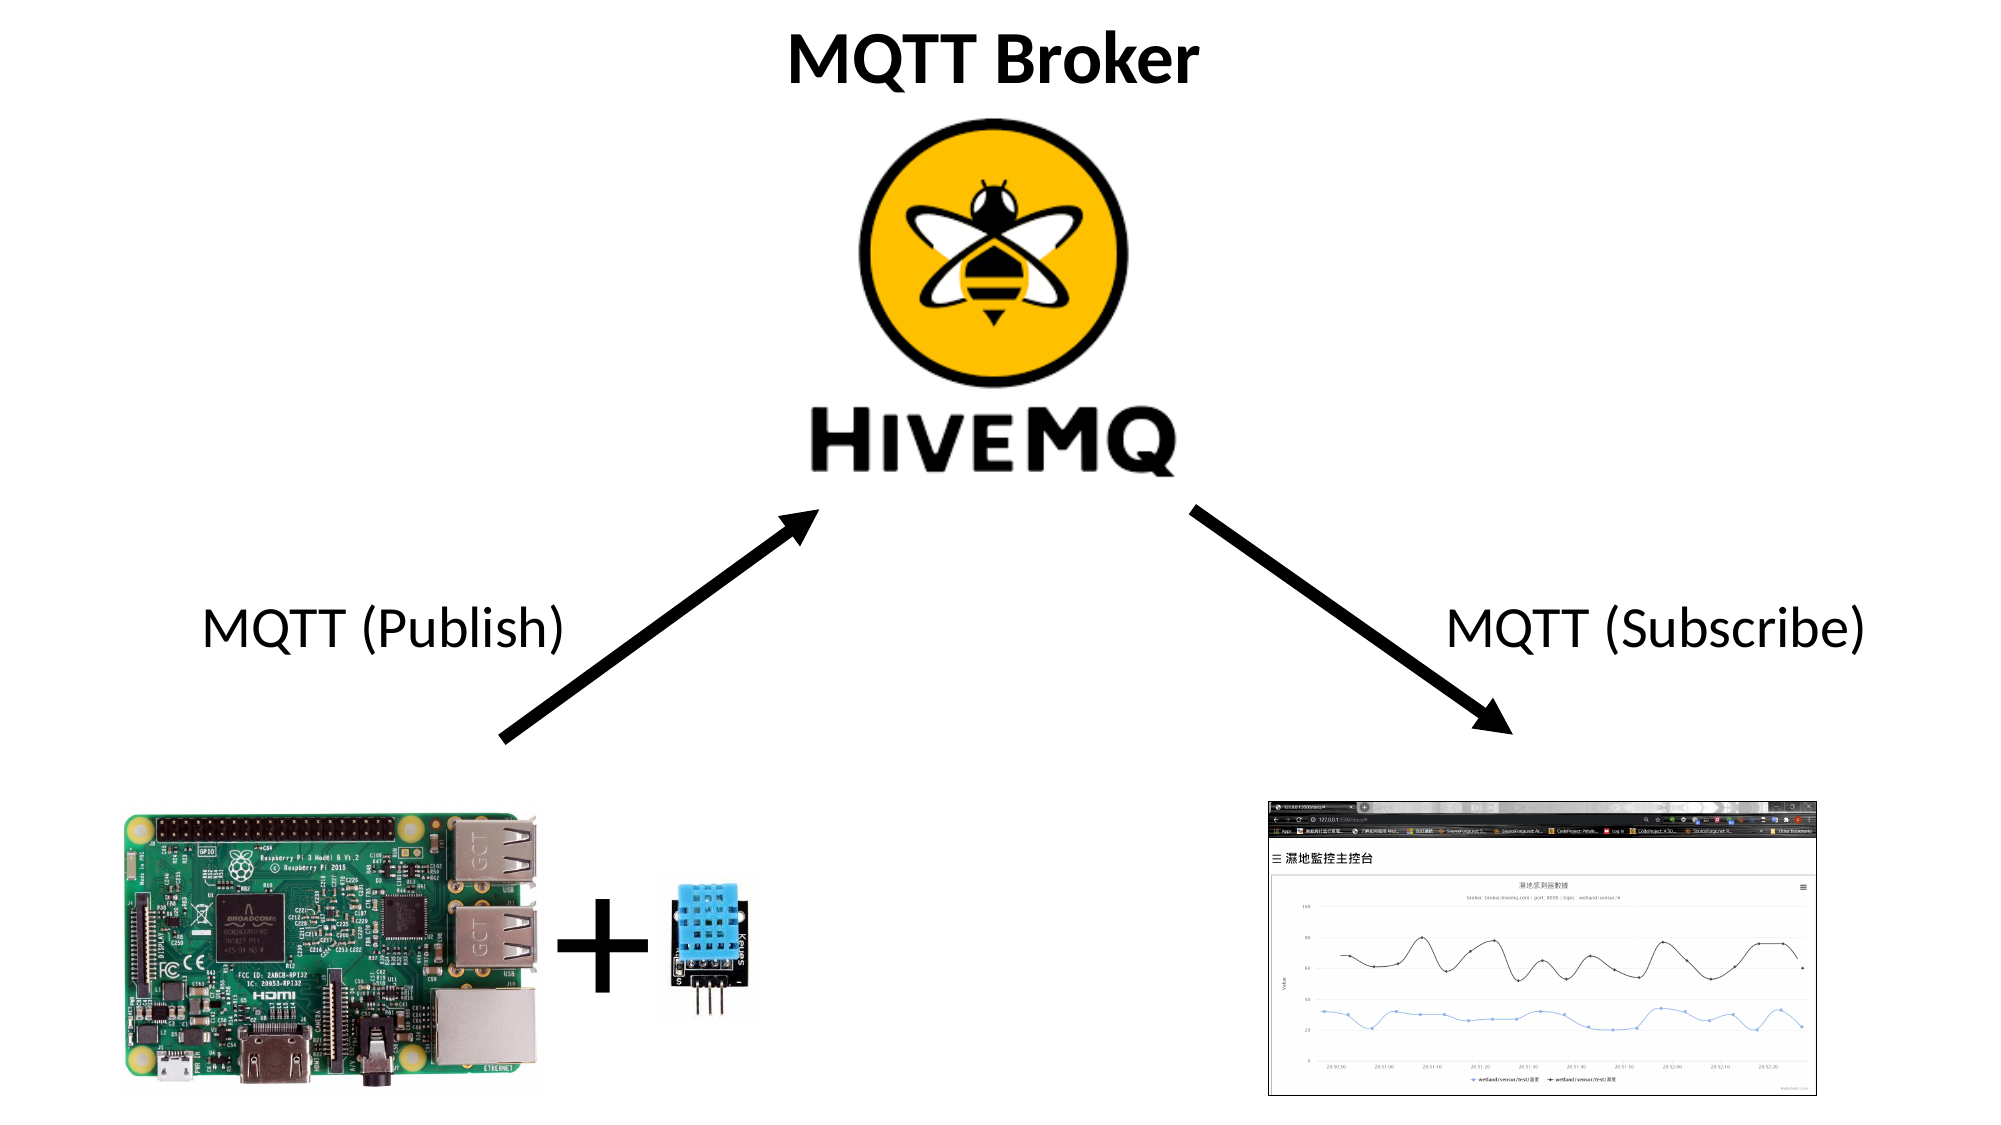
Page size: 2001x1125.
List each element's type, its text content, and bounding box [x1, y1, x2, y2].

text_box MQTT (Publish) [186, 581, 501, 667]
text_box MQTT (Subscribe) [1513, 581, 1883, 667]
picture [803, 107, 1185, 489]
text_box + [549, 801, 669, 1057]
text_box MQTT Broker [772, 1, 1217, 107]
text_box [1192, 509, 1513, 735]
picture [1268, 801, 1817, 1096]
picture [115, 801, 549, 1095]
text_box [501, 509, 820, 740]
picture [660, 873, 757, 1024]
